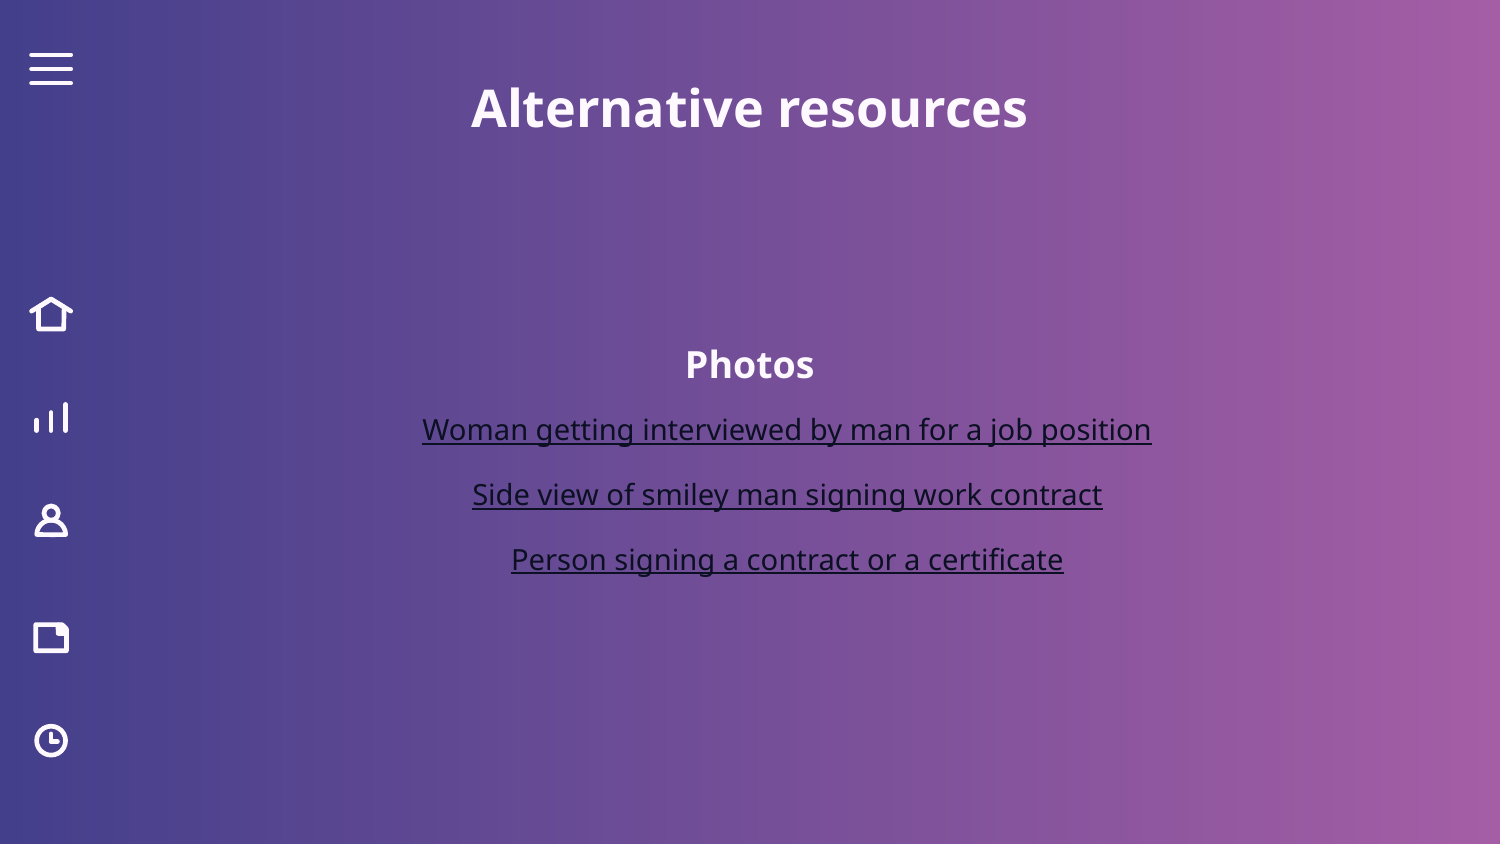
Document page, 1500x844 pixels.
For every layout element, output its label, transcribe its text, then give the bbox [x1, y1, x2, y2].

title Alternative resources [246, 60, 1254, 155]
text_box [36, 725, 66, 756]
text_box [35, 624, 67, 651]
text_box [21, 285, 86, 350]
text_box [36, 404, 66, 431]
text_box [31, 54, 71, 84]
list Photos Woman getting interviewed by man for a job position Side view of smiley man signing work contract Person signing a contract or a certificate [196, 299, 1304, 623]
text_box [21, 707, 86, 772]
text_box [31, 298, 71, 330]
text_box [36, 505, 66, 550]
text_box [21, 388, 86, 452]
text_box [18, 491, 83, 556]
text_box [21, 608, 86, 673]
